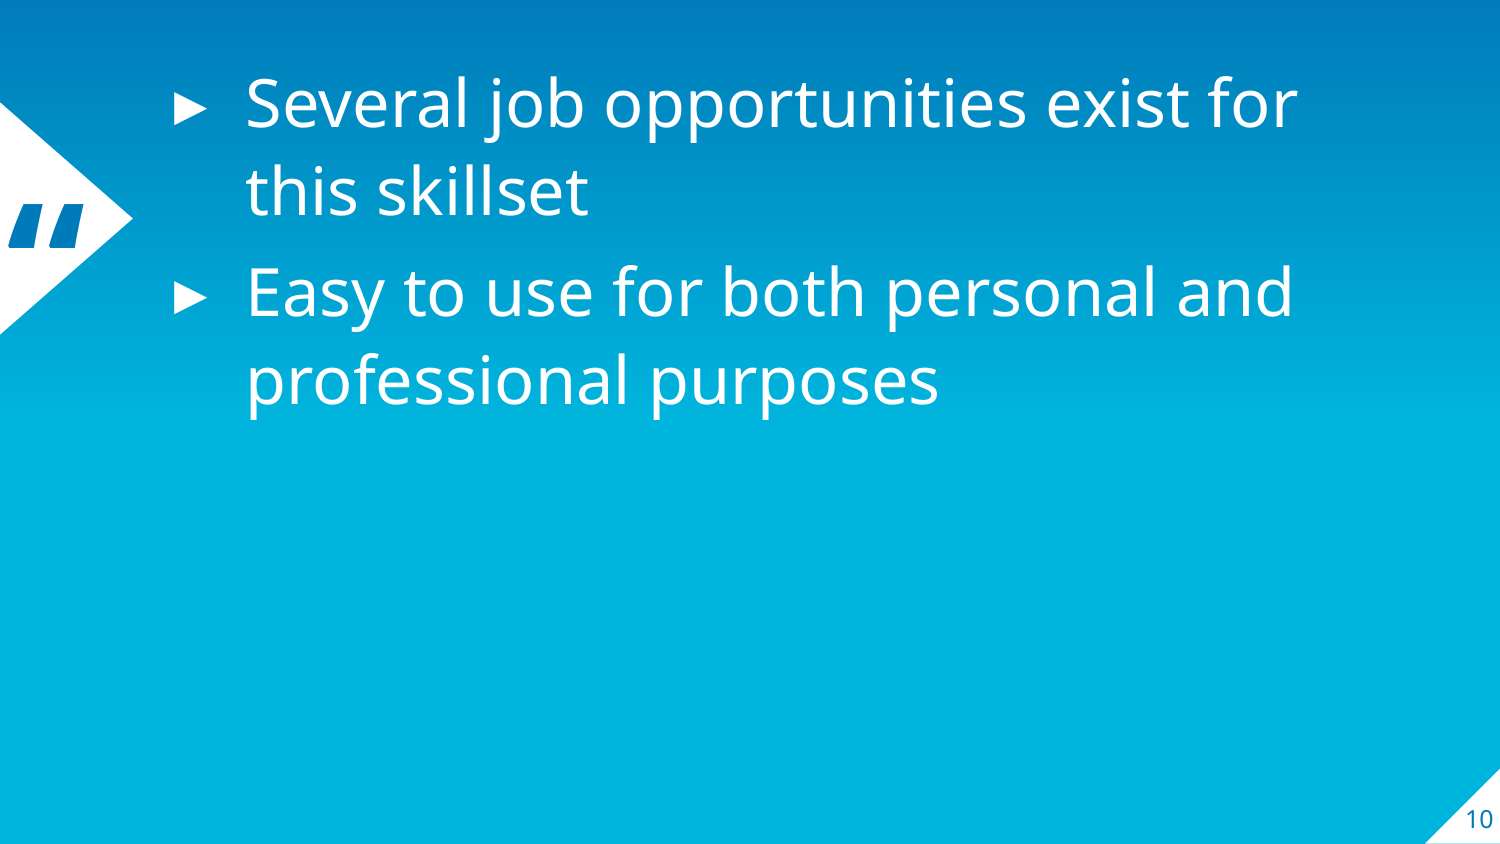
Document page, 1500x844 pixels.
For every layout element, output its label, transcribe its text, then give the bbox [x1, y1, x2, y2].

slide_number 10 [1418, 760, 1494, 838]
list Several job opportunities exist for this skillset Easy to use for both personal and professional purposes [170, 52, 1425, 756]
